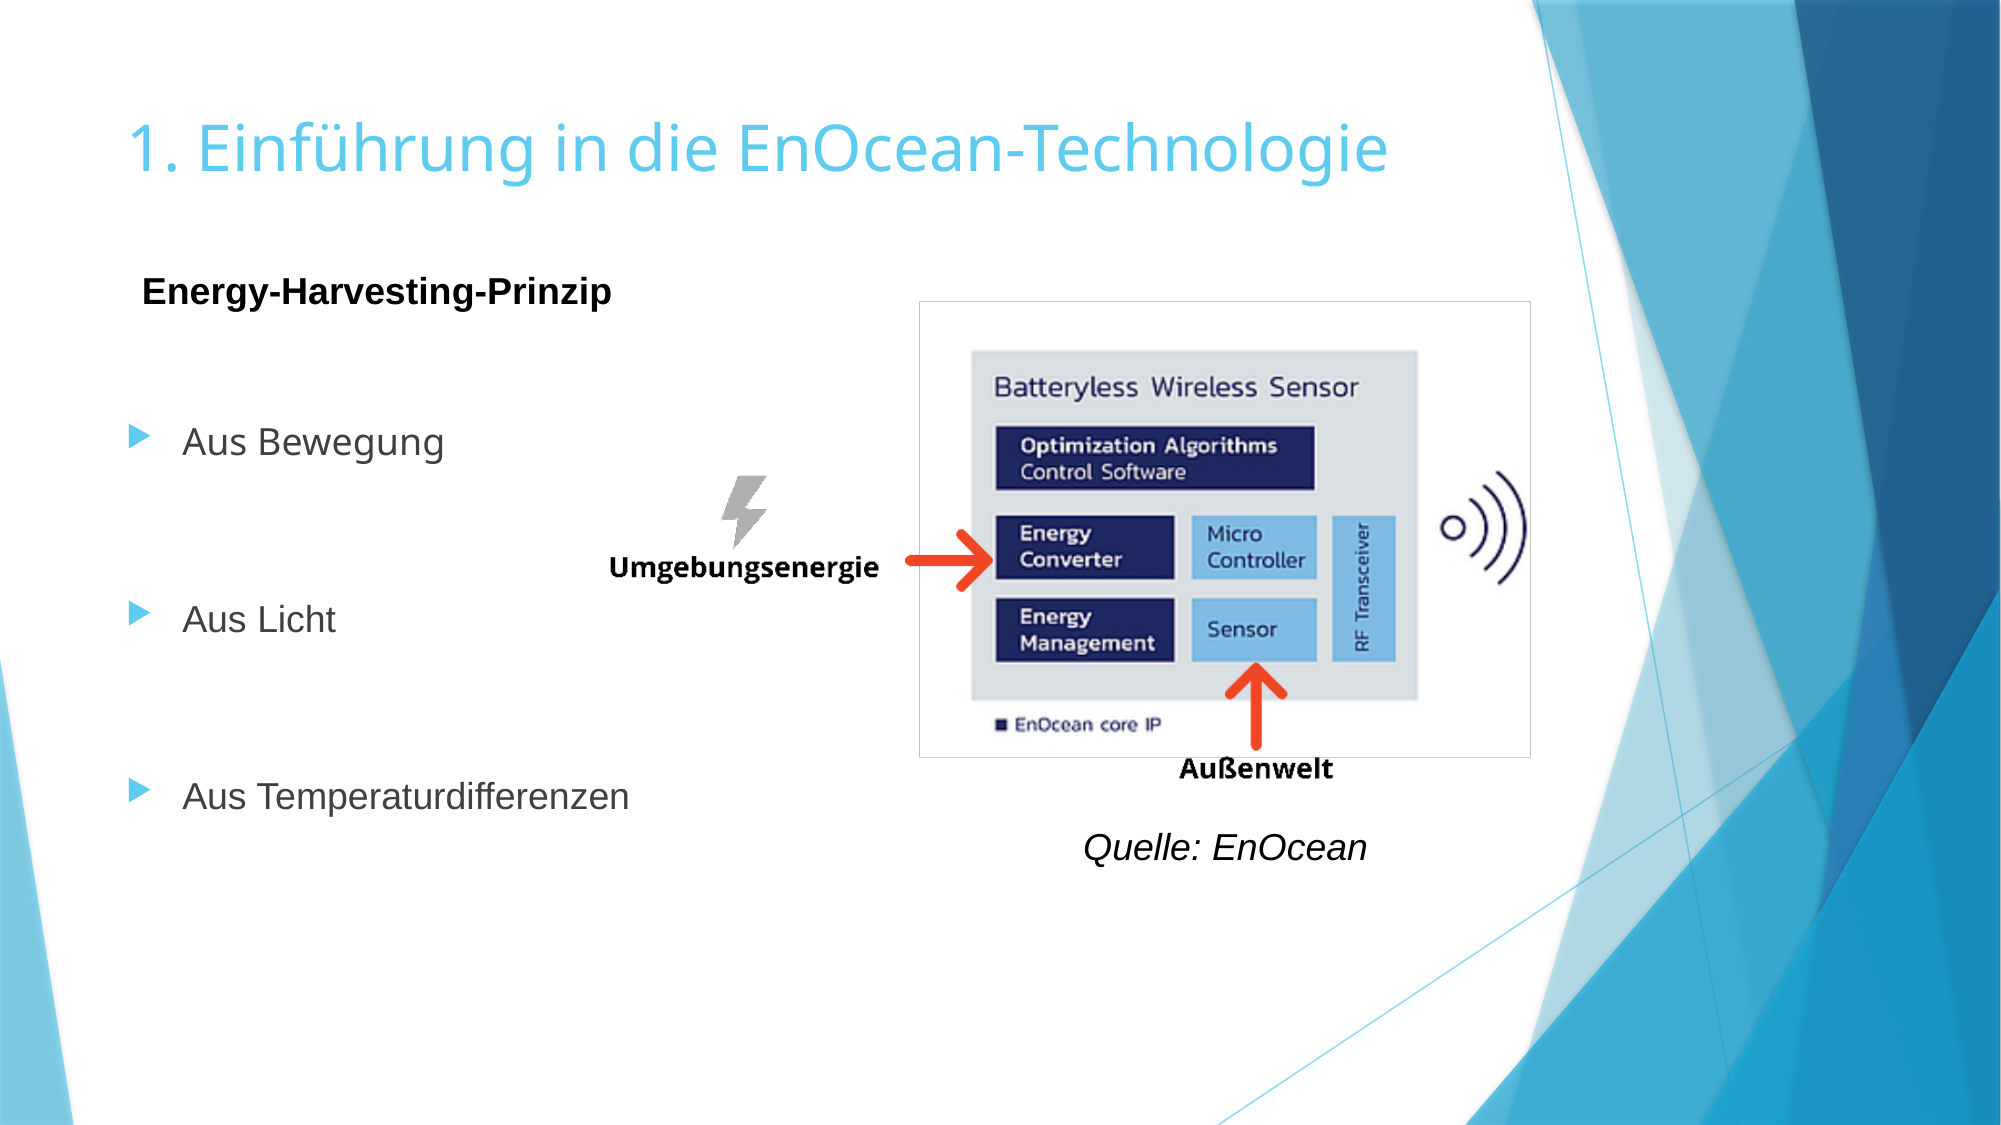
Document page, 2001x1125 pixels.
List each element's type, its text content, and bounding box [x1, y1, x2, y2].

picture [543, 256, 1584, 843]
list Aus Bewegung Aus Licht Aus Temperaturdifferenzen [111, 388, 1522, 1025]
title 1. Einführung in die EnOcean-Technologie [111, 99, 1522, 256]
text_box Quelle: EnOcean [725, 792, 1726, 875]
text_box Energy-Harvesting-Prinzip [52, 237, 628, 320]
